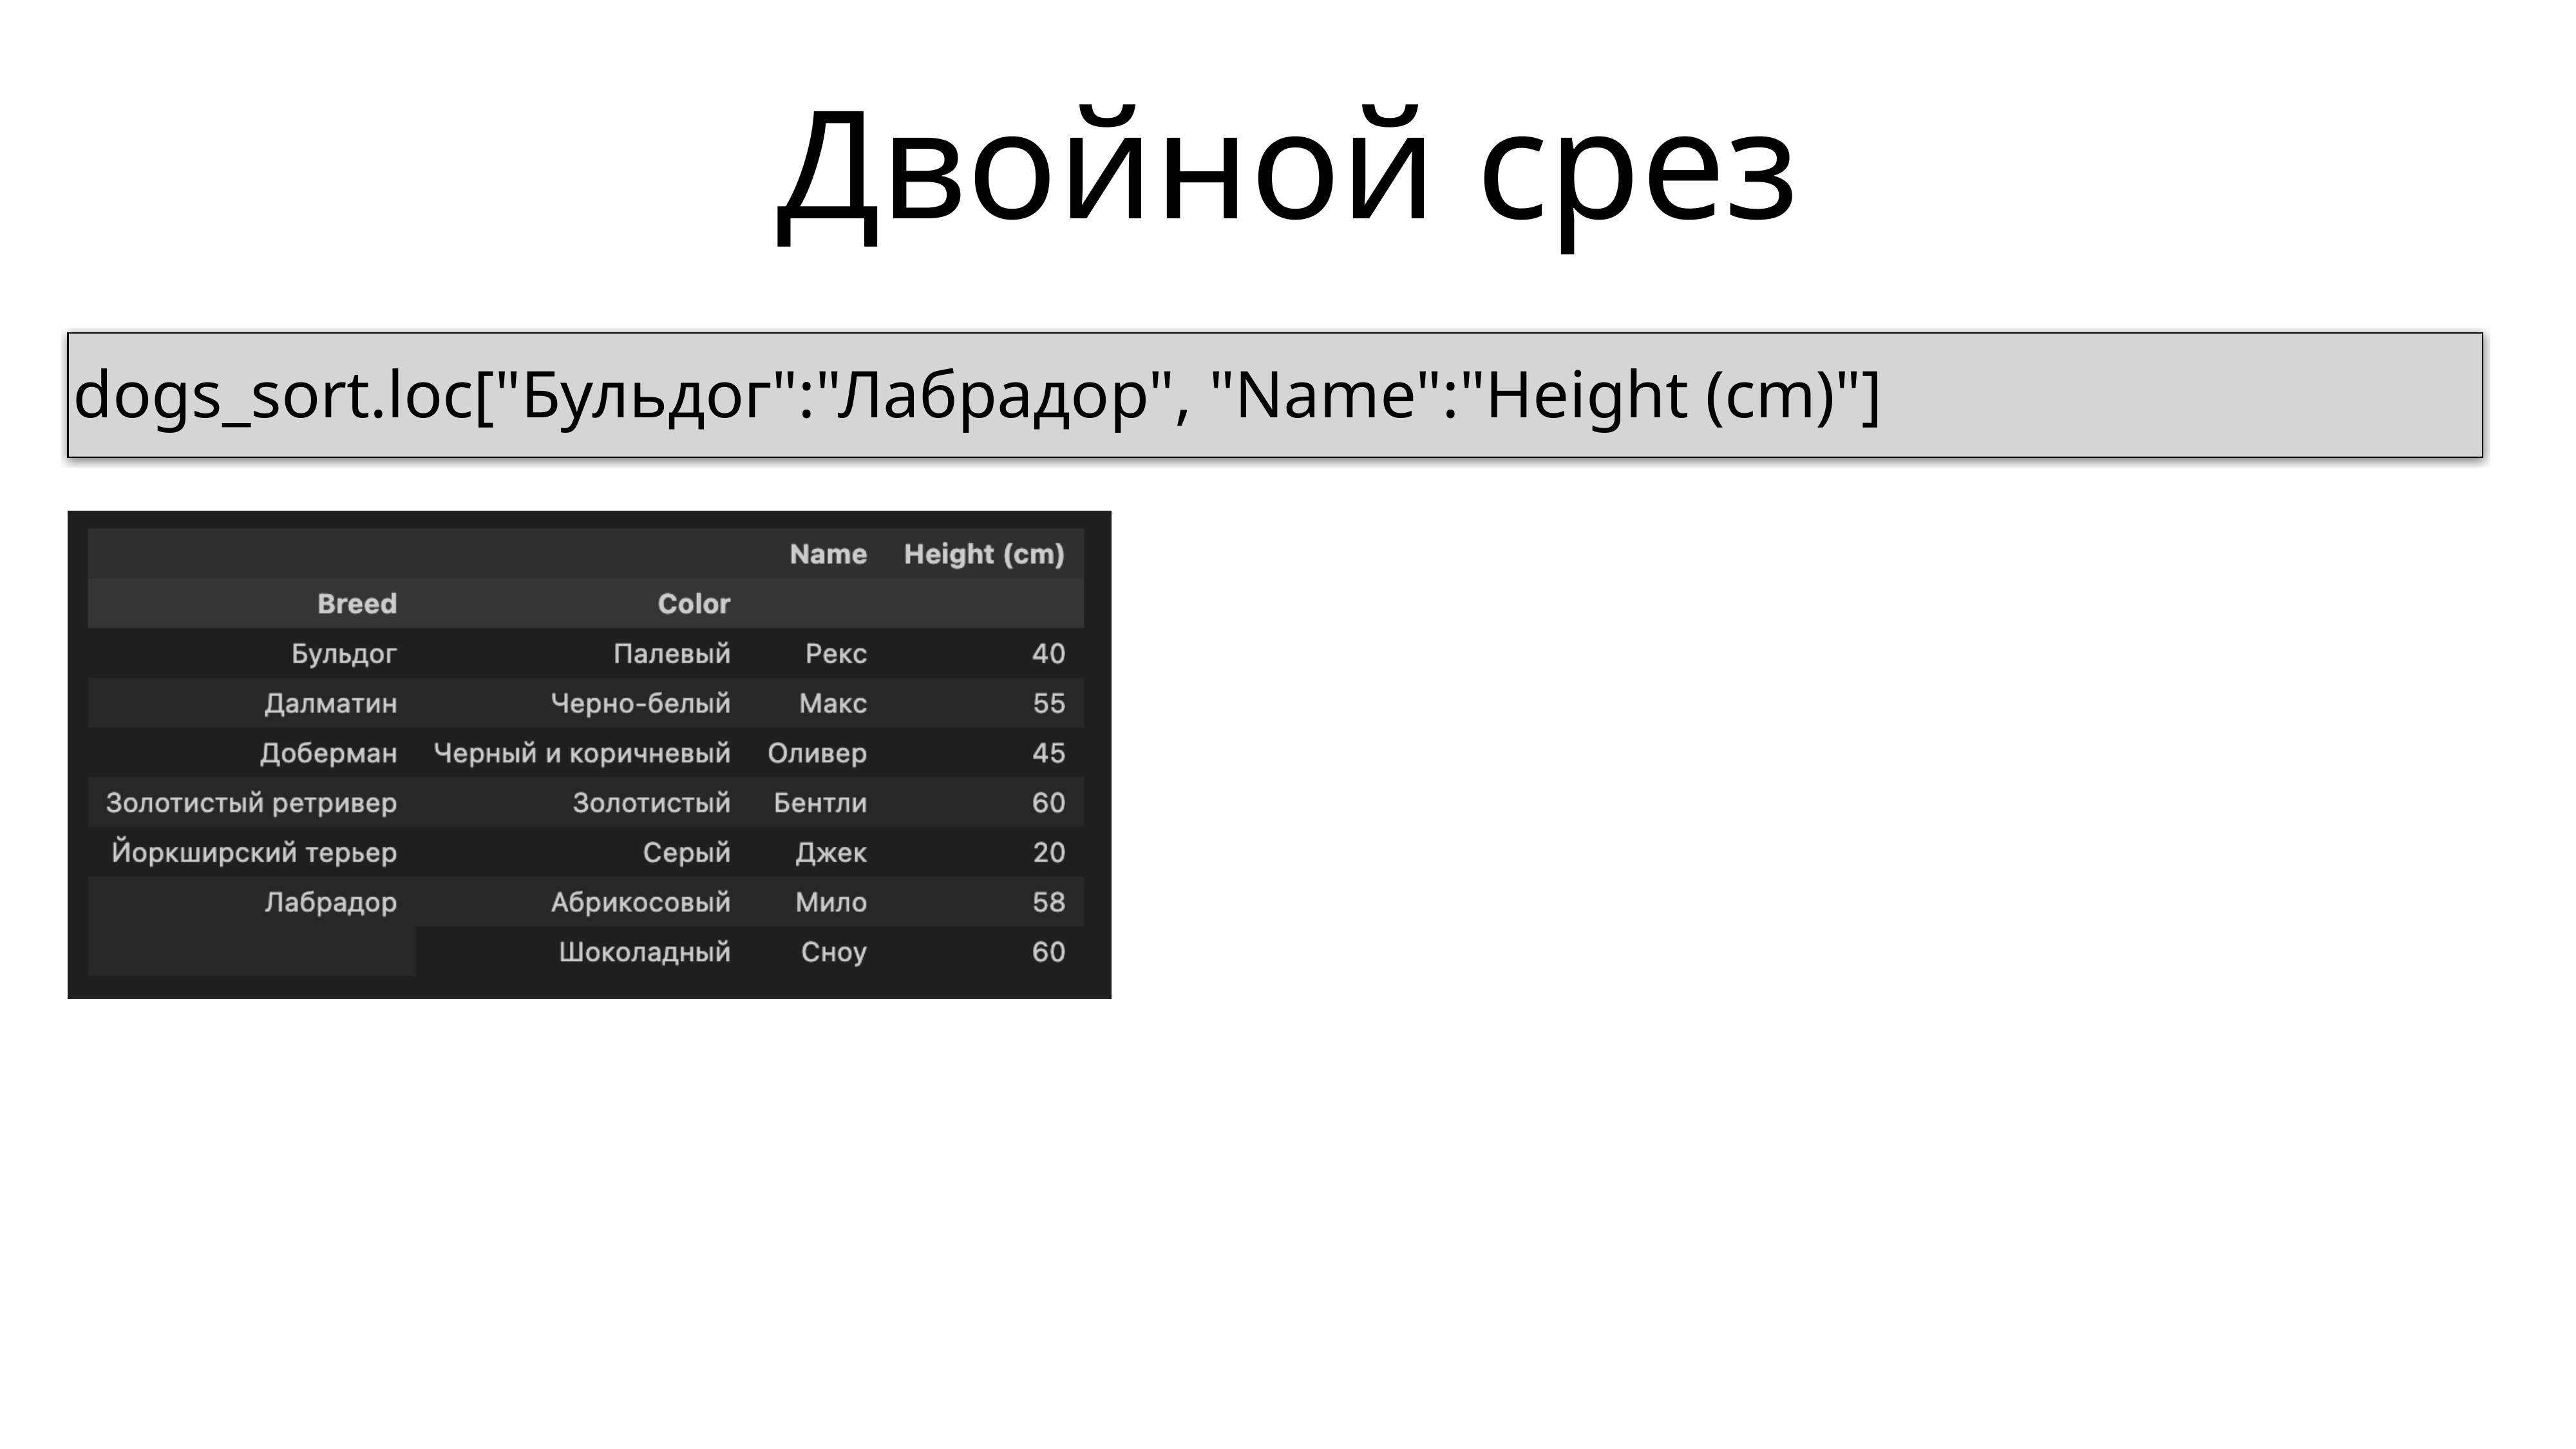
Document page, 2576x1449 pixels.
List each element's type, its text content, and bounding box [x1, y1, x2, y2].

title Двойной срез [0, 37, 2576, 279]
list dogs_sort.loc["Бульдог":"Лабрадор", "Name":"Height (cm)"] [67, 332, 2483, 458]
picture [68, 510, 1112, 999]
